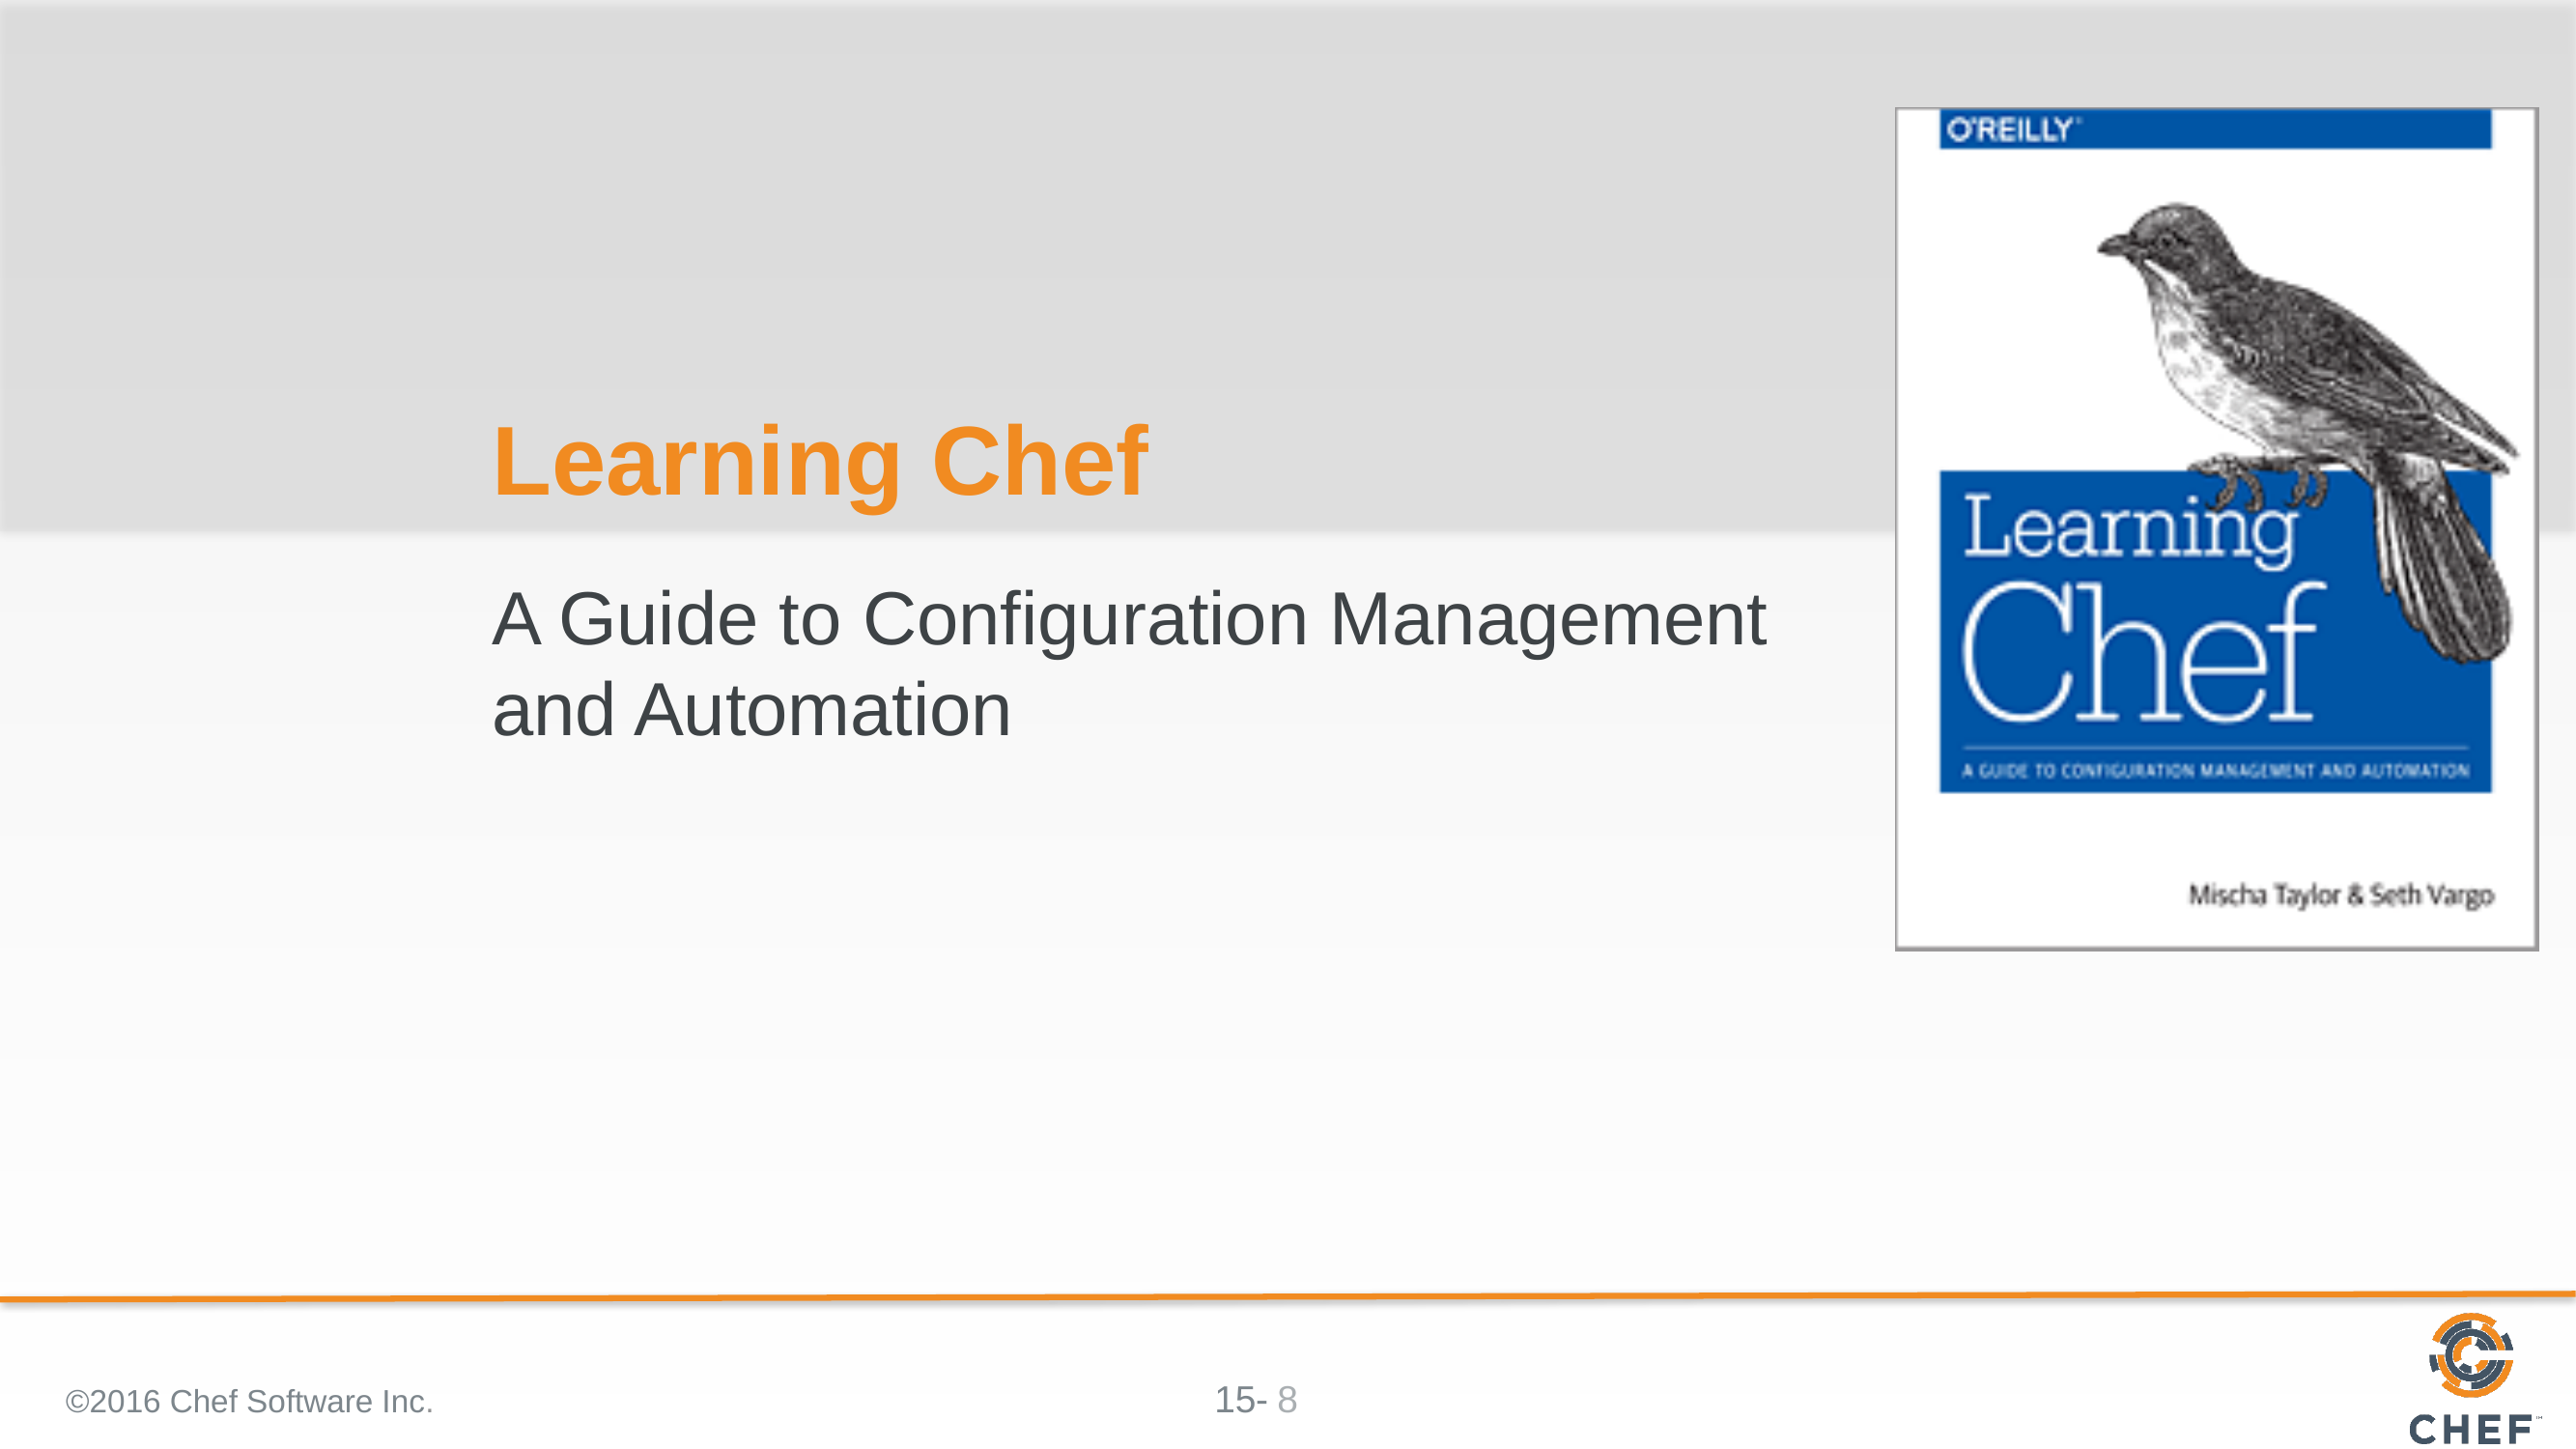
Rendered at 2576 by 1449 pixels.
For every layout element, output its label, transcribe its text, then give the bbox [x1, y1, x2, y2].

subtitle A Guide to Configuration Management and Automation [477, 555, 1862, 1087]
slide_number 8 [998, 1359, 1578, 1437]
footer ©2016 Chef Software Inc. [51, 1359, 952, 1440]
picture [1895, 107, 2539, 952]
title Learning Chef [477, 395, 1890, 531]
picture [2399, 1297, 2550, 1449]
